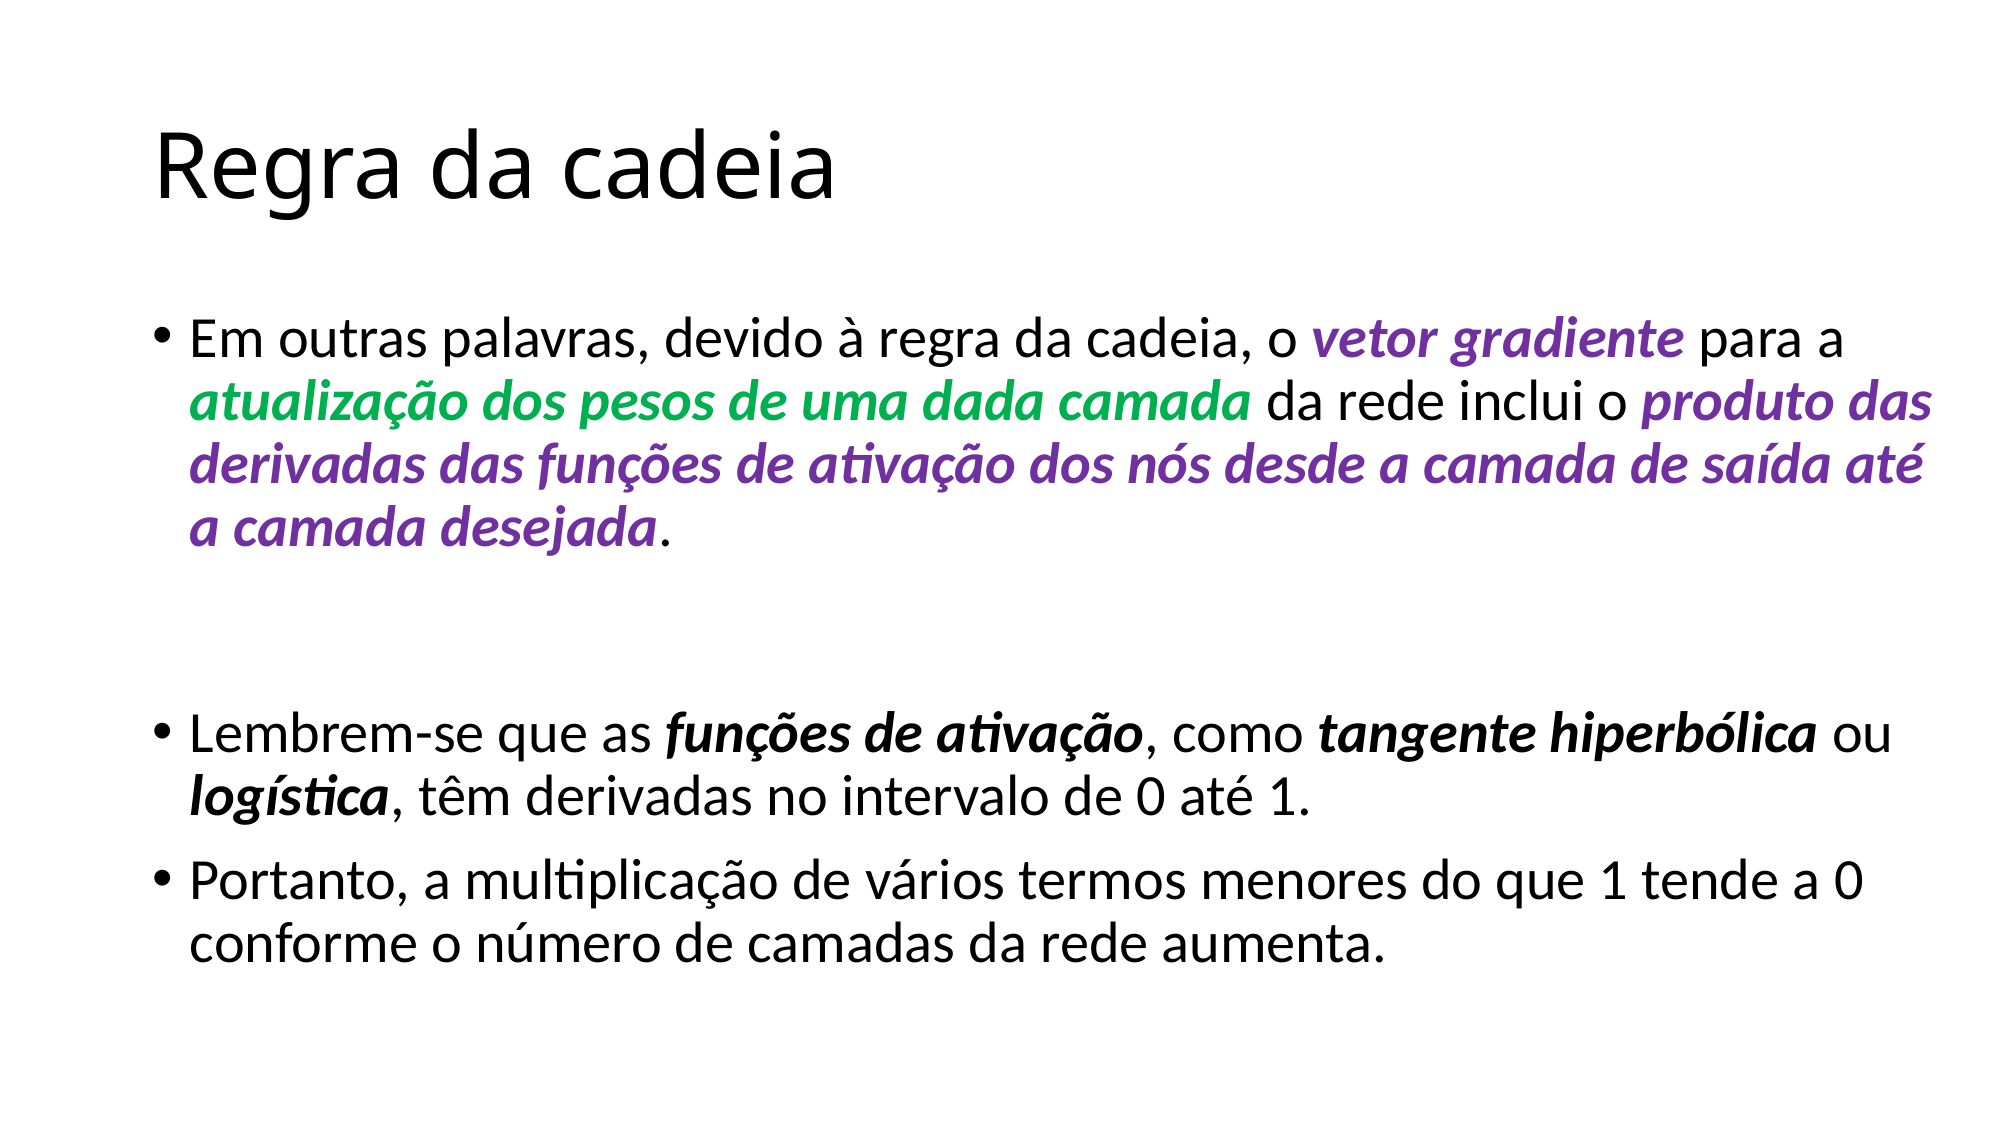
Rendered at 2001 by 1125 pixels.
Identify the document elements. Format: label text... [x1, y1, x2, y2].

title Regra da cadeia [137, 59, 1863, 278]
